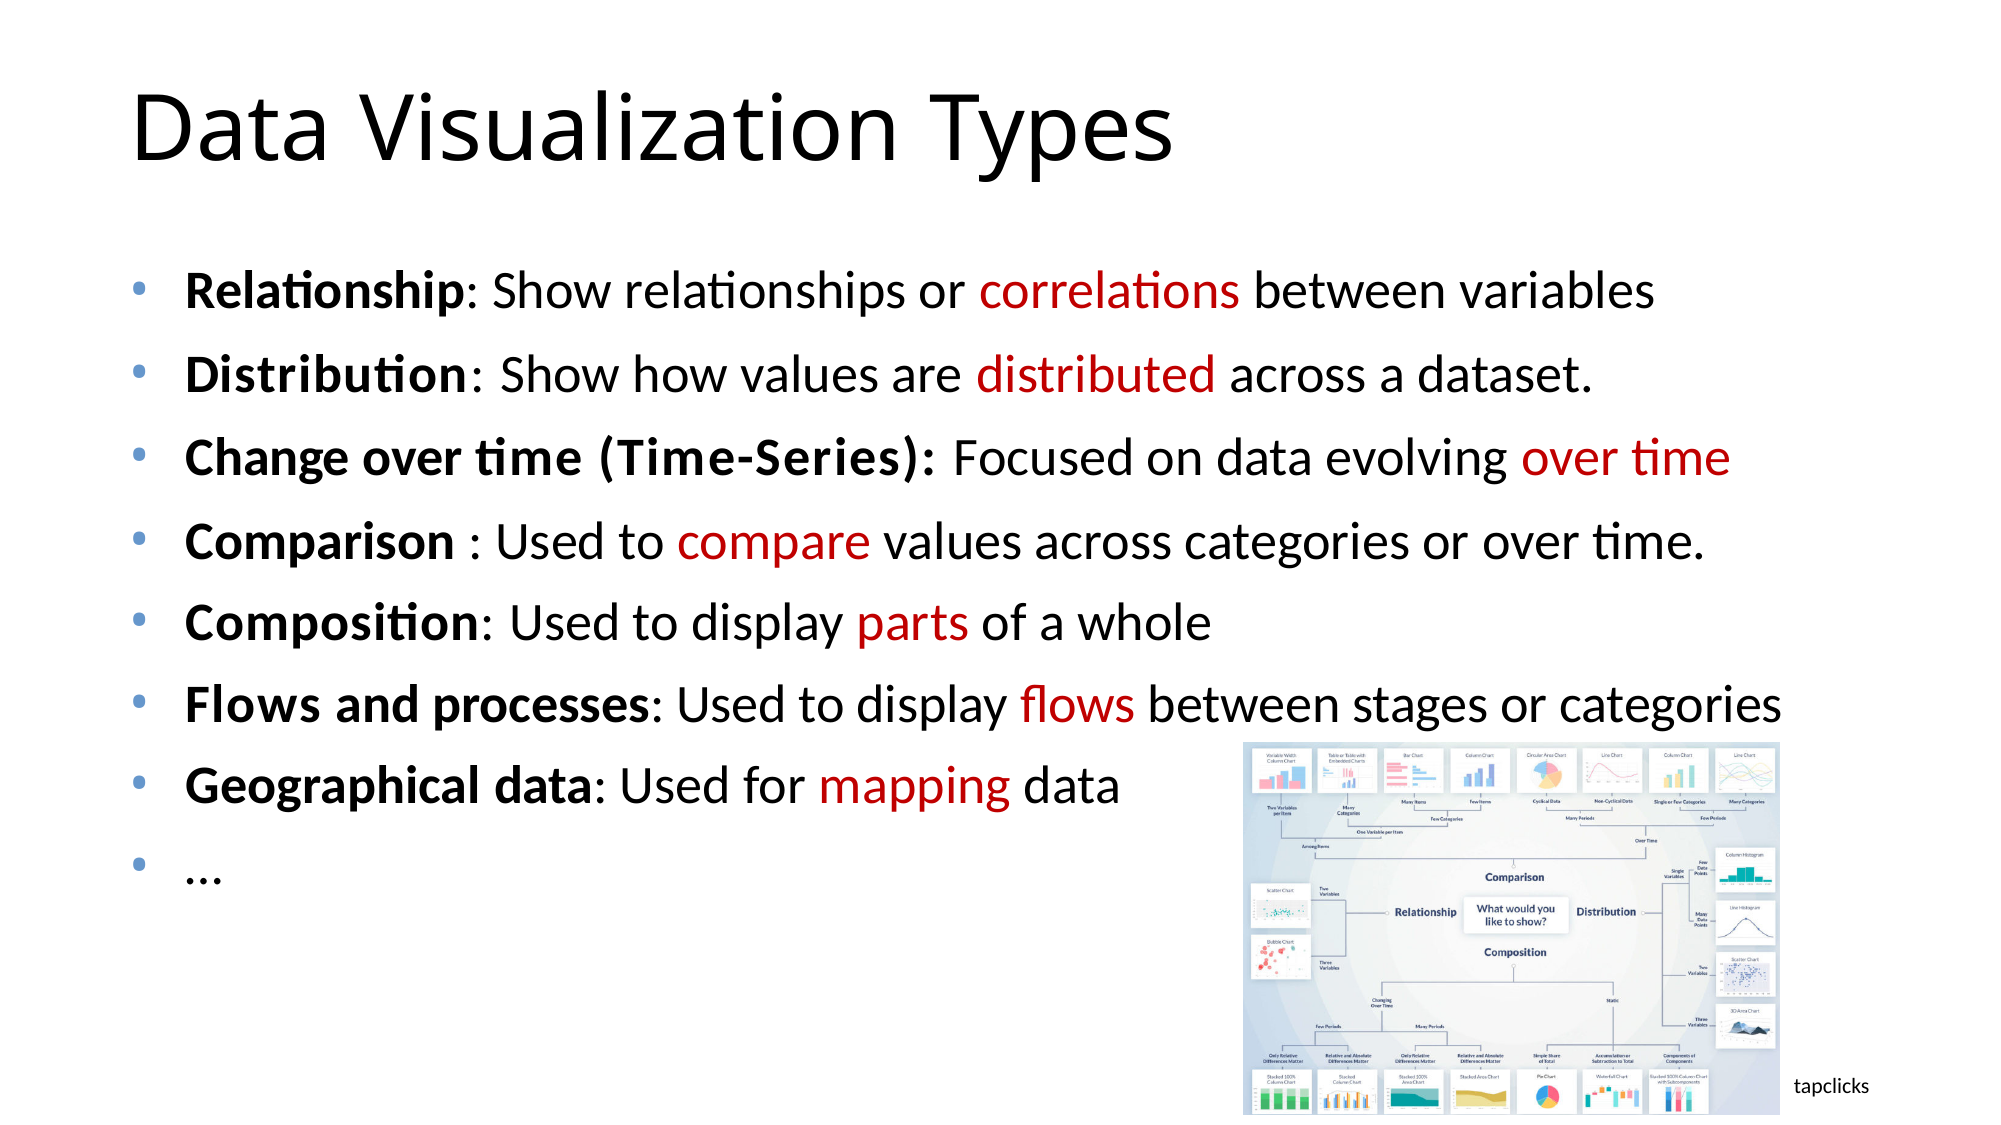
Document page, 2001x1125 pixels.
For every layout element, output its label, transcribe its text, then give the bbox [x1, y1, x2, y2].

picture [1243, 742, 1780, 1115]
title Data Visualization Types [127, 27, 1312, 218]
text_box Relationship: Show relationships or correlations between variables Distribution: Show how values are distributed across a dataset. Change over time (Time-Series): Focused on data evolving over time Comparison : Used to compare values across categories or over time. Composition: Used to display parts of a whole Flows and processes: Used to display flows between stages or categories Geographical data: Used for mapping data … [127, 235, 1945, 896]
text_box tapclicks [1780, 1064, 1973, 1106]
